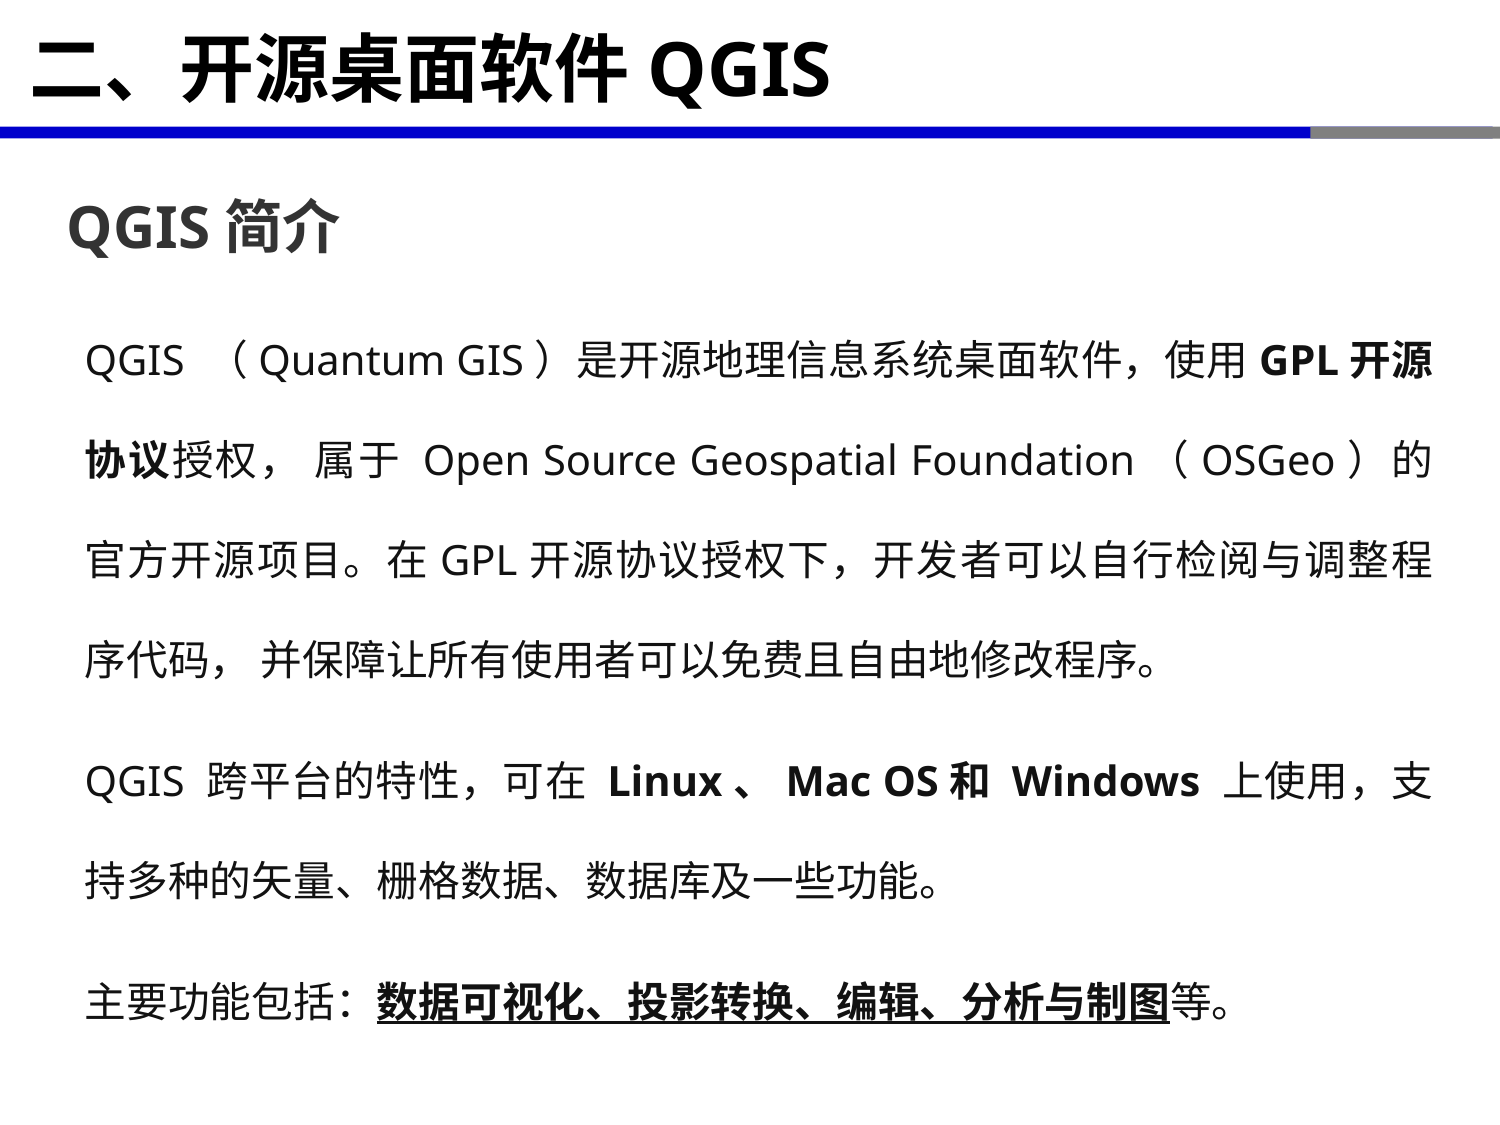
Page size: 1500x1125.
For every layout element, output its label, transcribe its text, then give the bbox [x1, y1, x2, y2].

text_box QGIS （Quantum GIS）是开源地理信息系统桌面软件，使用GPL开源协议授权， 属于 Open Source Geospatial Foundation（OSGeo）的官方开源项目。在GPL开源协议授权下，开发者可以自行检阅与调整程序代码， 并保障让所有使用者可以免费且自由地修改程序。 QGIS 跨平台的特性，可在 Linux、Mac OS和 Windows 上使用，支持多种的矢量、栅格数据、数据库及一些功能。 主要功能包括：数据可视化、投影转换、编辑、分析与制图等。 [69, 276, 1448, 1034]
title 二、开源桌面软件QGIS [0, 1, 1479, 132]
text_box QGIS简介 [52, 147, 1448, 268]
